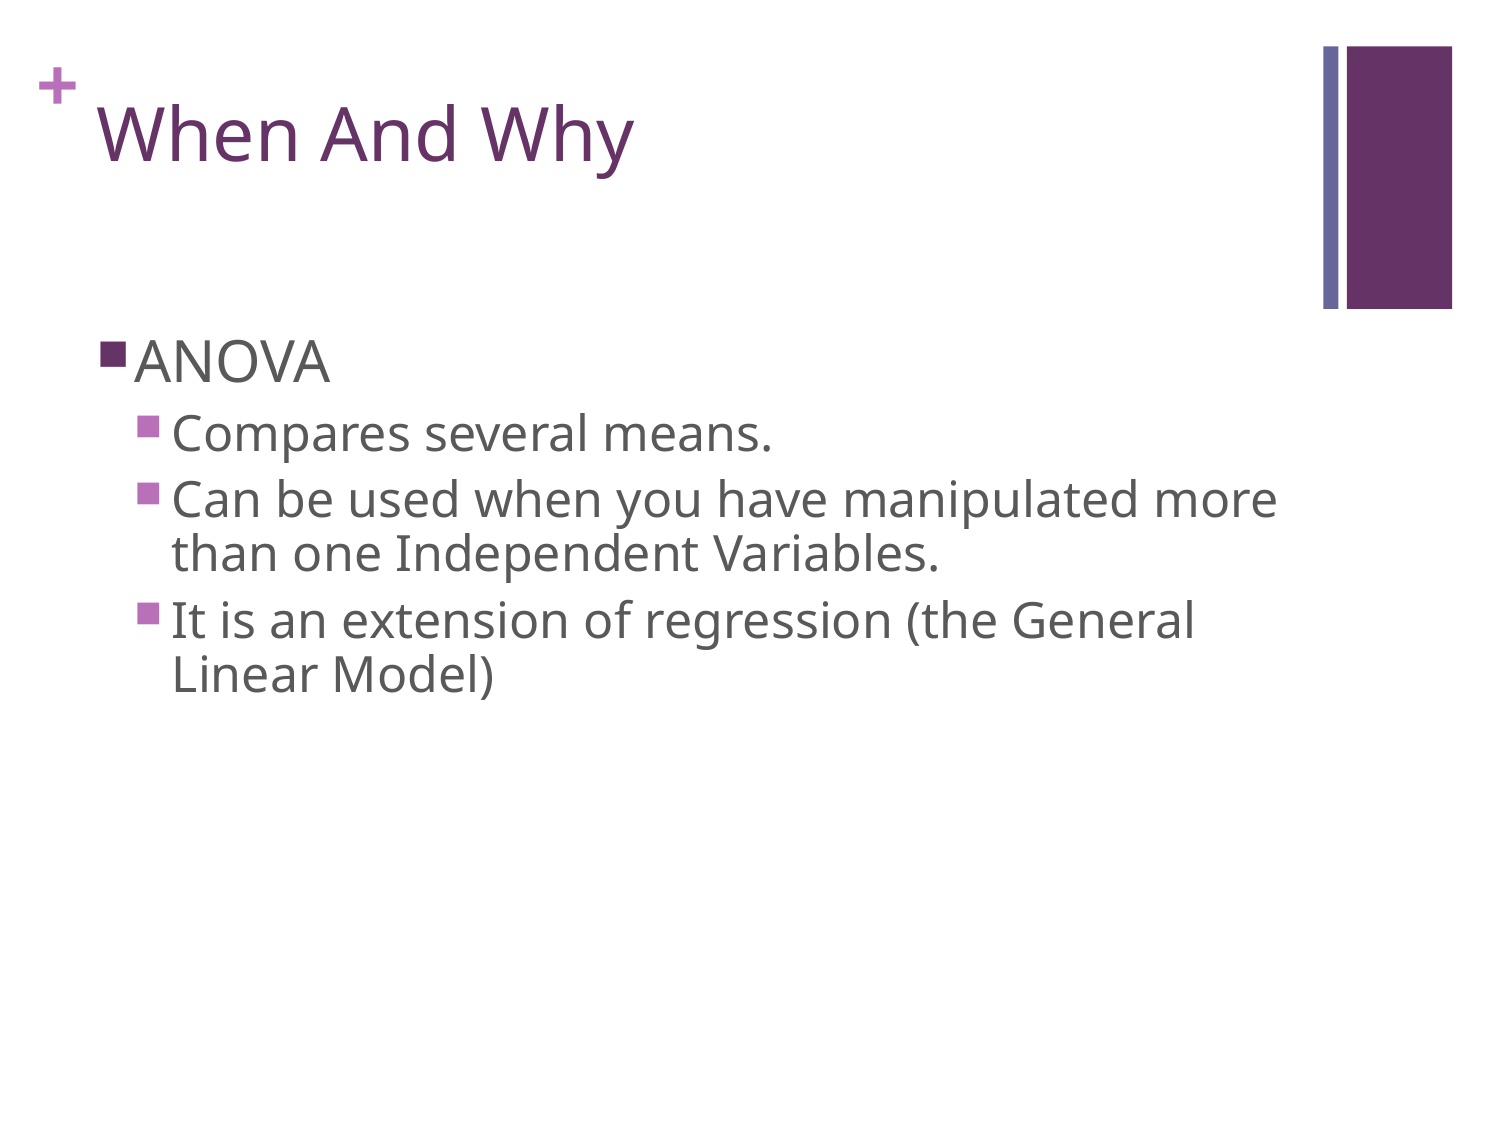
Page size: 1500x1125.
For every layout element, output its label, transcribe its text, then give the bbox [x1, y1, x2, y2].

title When And Why [81, 79, 1322, 263]
list ANOVA Compares several means. Can be used when you have manipulated more than one Independent Variables. It is an extension of regression (the General Linear Model) [81, 324, 1322, 1005]
